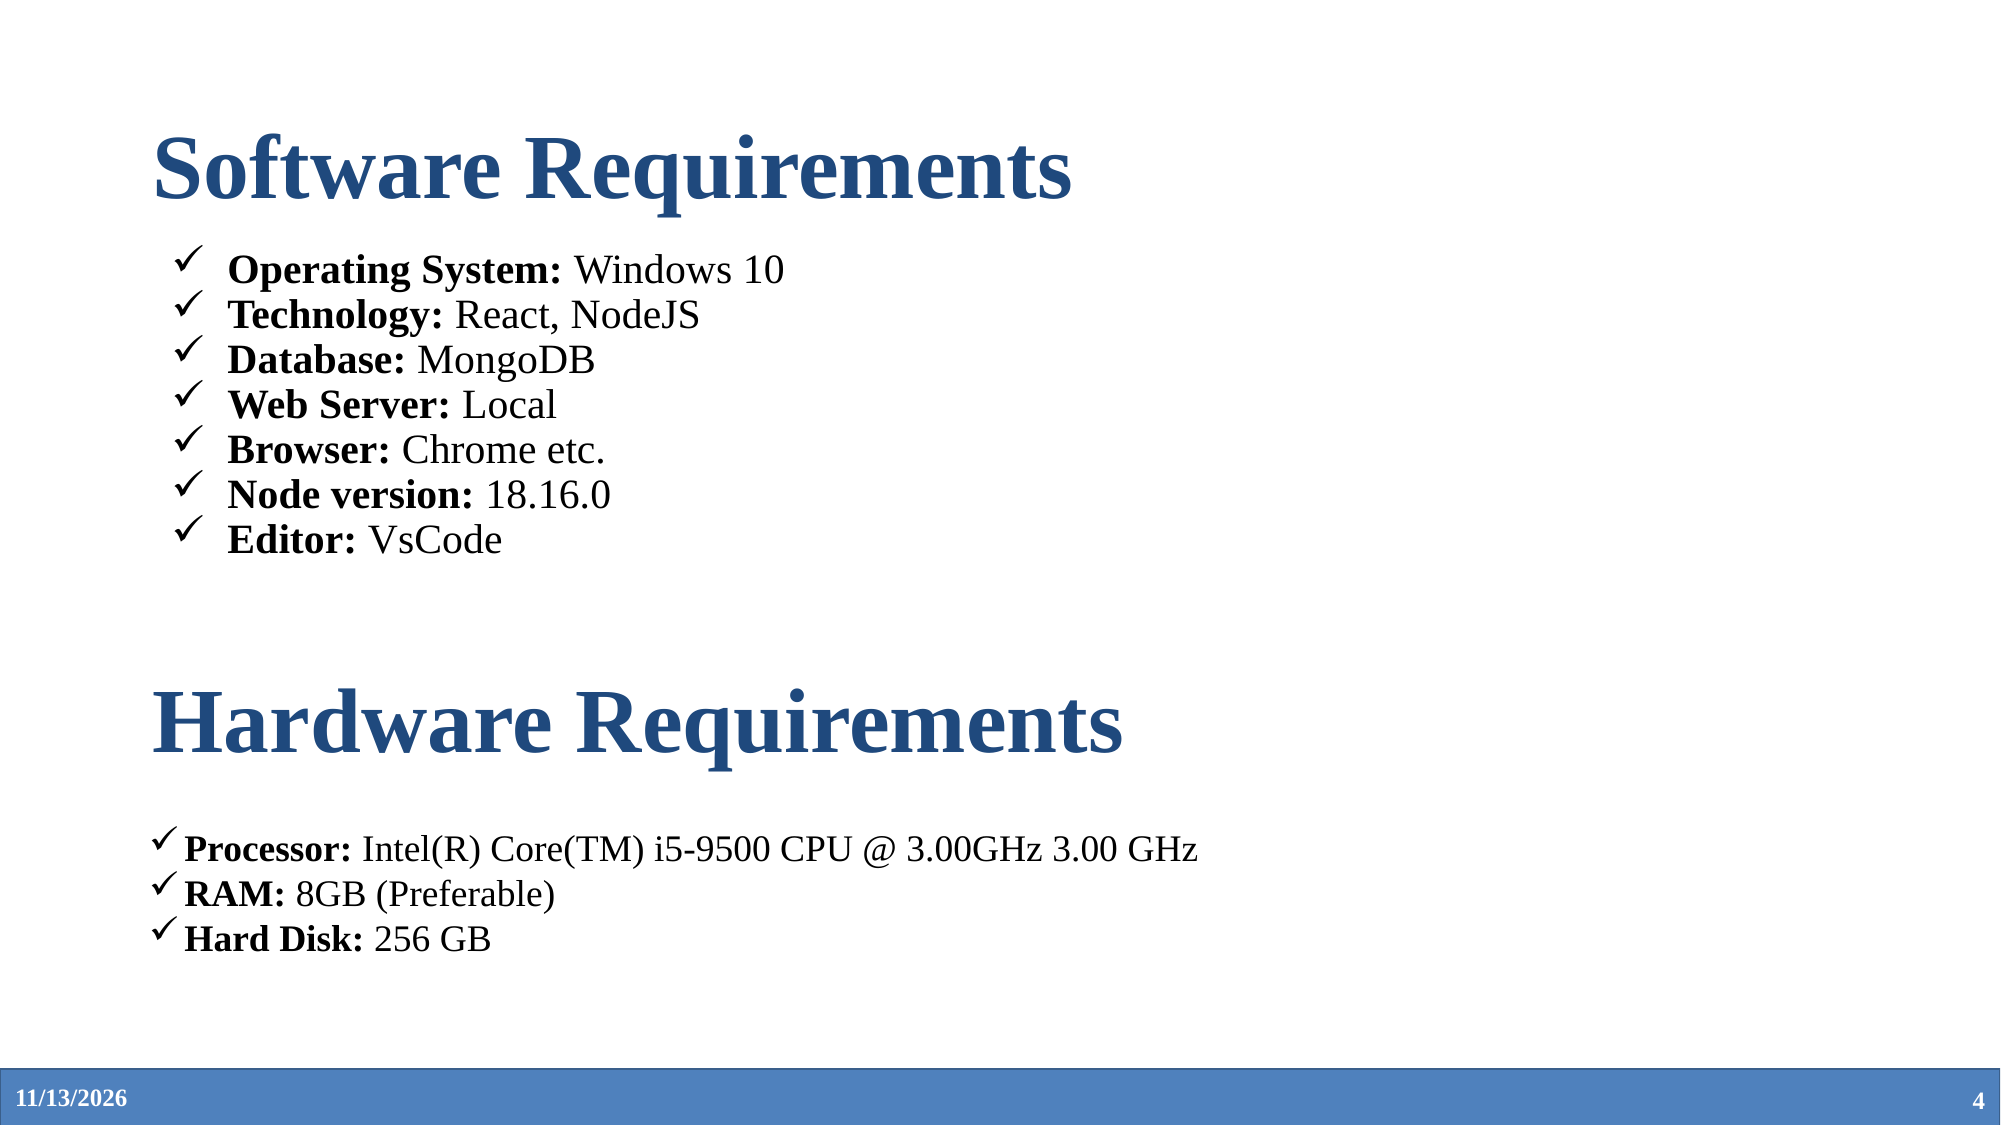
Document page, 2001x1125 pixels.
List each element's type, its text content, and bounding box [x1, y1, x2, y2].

slide_number 4 [1550, 1069, 2000, 1125]
list Operating System: Windows 10 Technology: React, NodeJS Database: MongoDB Web Server: Local Browser: Chrome etc. Node version: 18.16.0 Editor: VsCode Hardware Requirements [137, 239, 1288, 606]
text_box Processor: Intel(R) Core(TM) i5-9500 CPU @ 3.00GHz 3.00 GHz RAM: 8GB (Preferable) Hard Disk: 256 GB [134, 817, 1236, 967]
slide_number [0, 1066, 450, 1125]
title Software Requirements [137, 59, 1863, 278]
